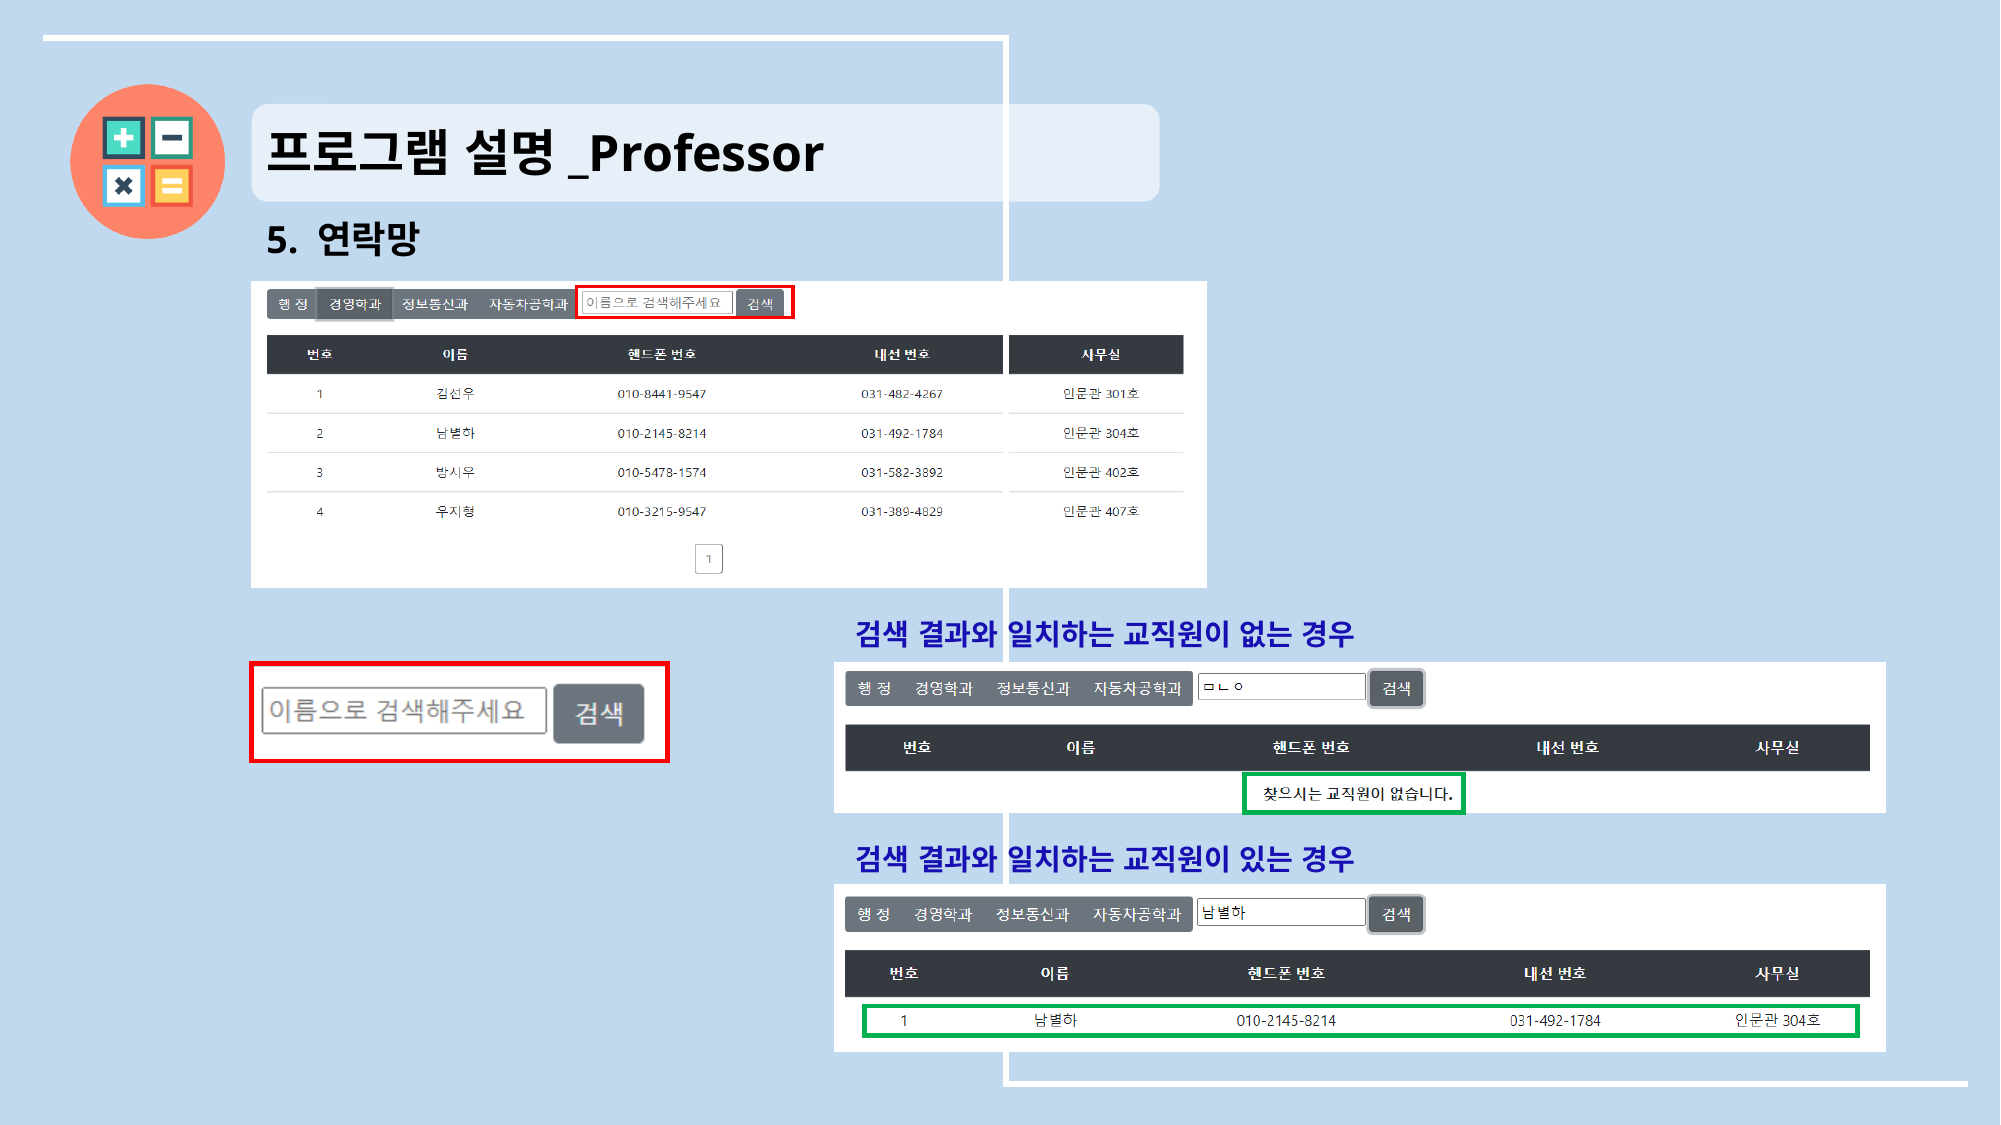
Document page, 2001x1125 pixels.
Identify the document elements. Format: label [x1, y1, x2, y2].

text_box [43, 37, 1968, 1085]
text_box [251, 104, 1160, 202]
picture [834, 662, 1886, 813]
picture [251, 667, 668, 761]
picture [834, 884, 1886, 1052]
picture [70, 84, 225, 239]
